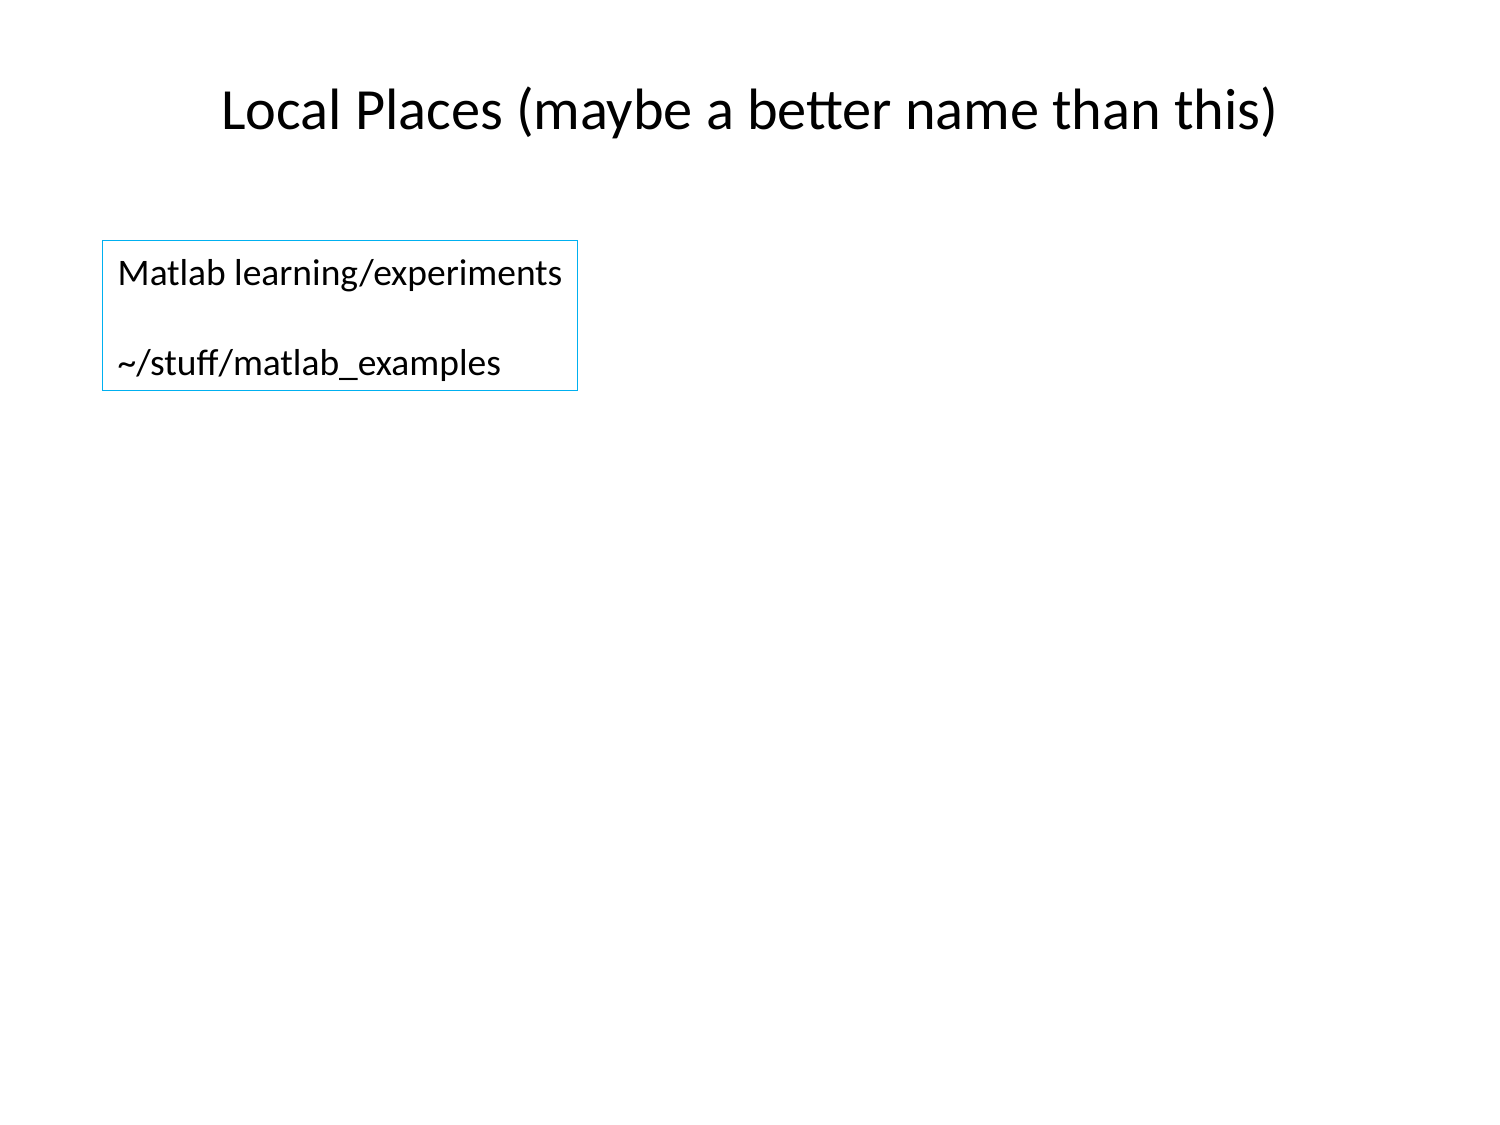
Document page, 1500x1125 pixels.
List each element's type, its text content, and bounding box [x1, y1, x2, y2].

text_box Matlab learning/experiments ~/stuff/matlab_examples [102, 240, 578, 391]
title Local Places (maybe a better name than this) [75, 12, 1425, 200]
